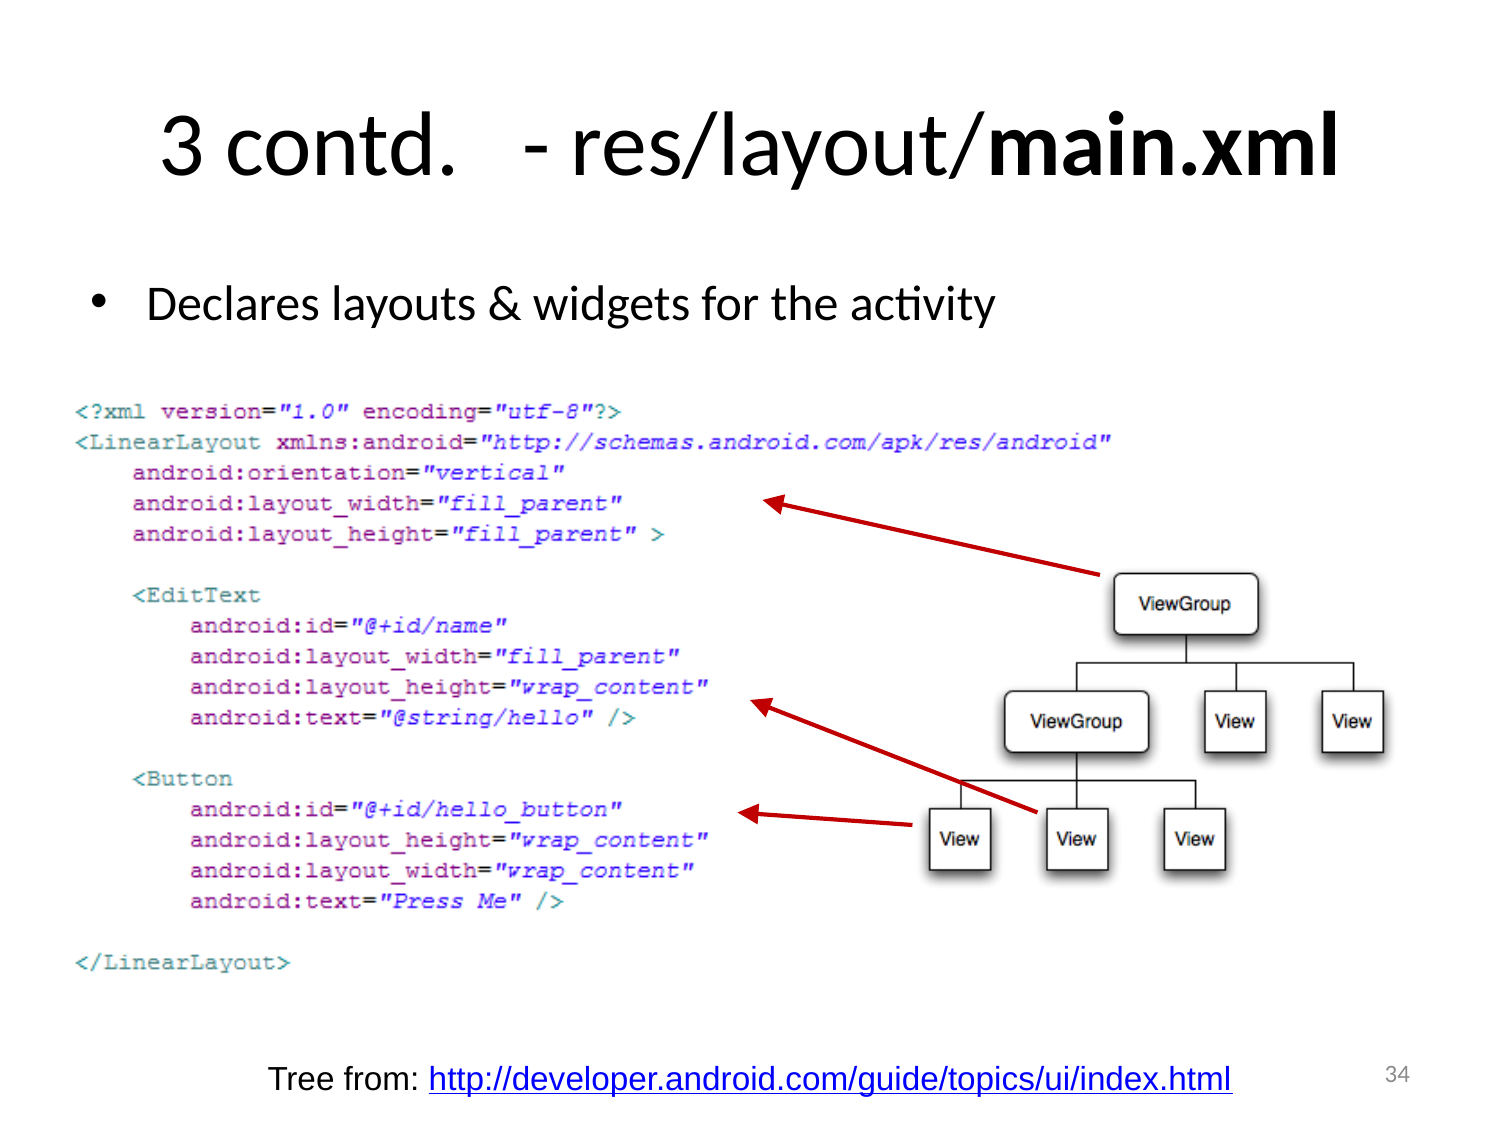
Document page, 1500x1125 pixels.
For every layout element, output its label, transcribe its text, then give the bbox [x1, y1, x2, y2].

picture [74, 399, 1401, 976]
slide_number 34 [1074, 1042, 1425, 1103]
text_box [737, 812, 913, 826]
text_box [762, 499, 1101, 576]
list Declares layouts & widgets for the activity [74, 262, 1426, 1006]
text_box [749, 699, 1038, 813]
text_box Tree from: http://developer.android.com/guide/topics/ui/index.html [200, 1049, 1300, 1105]
title 3 contd. - res/layout/main.xml [74, 44, 1426, 233]
